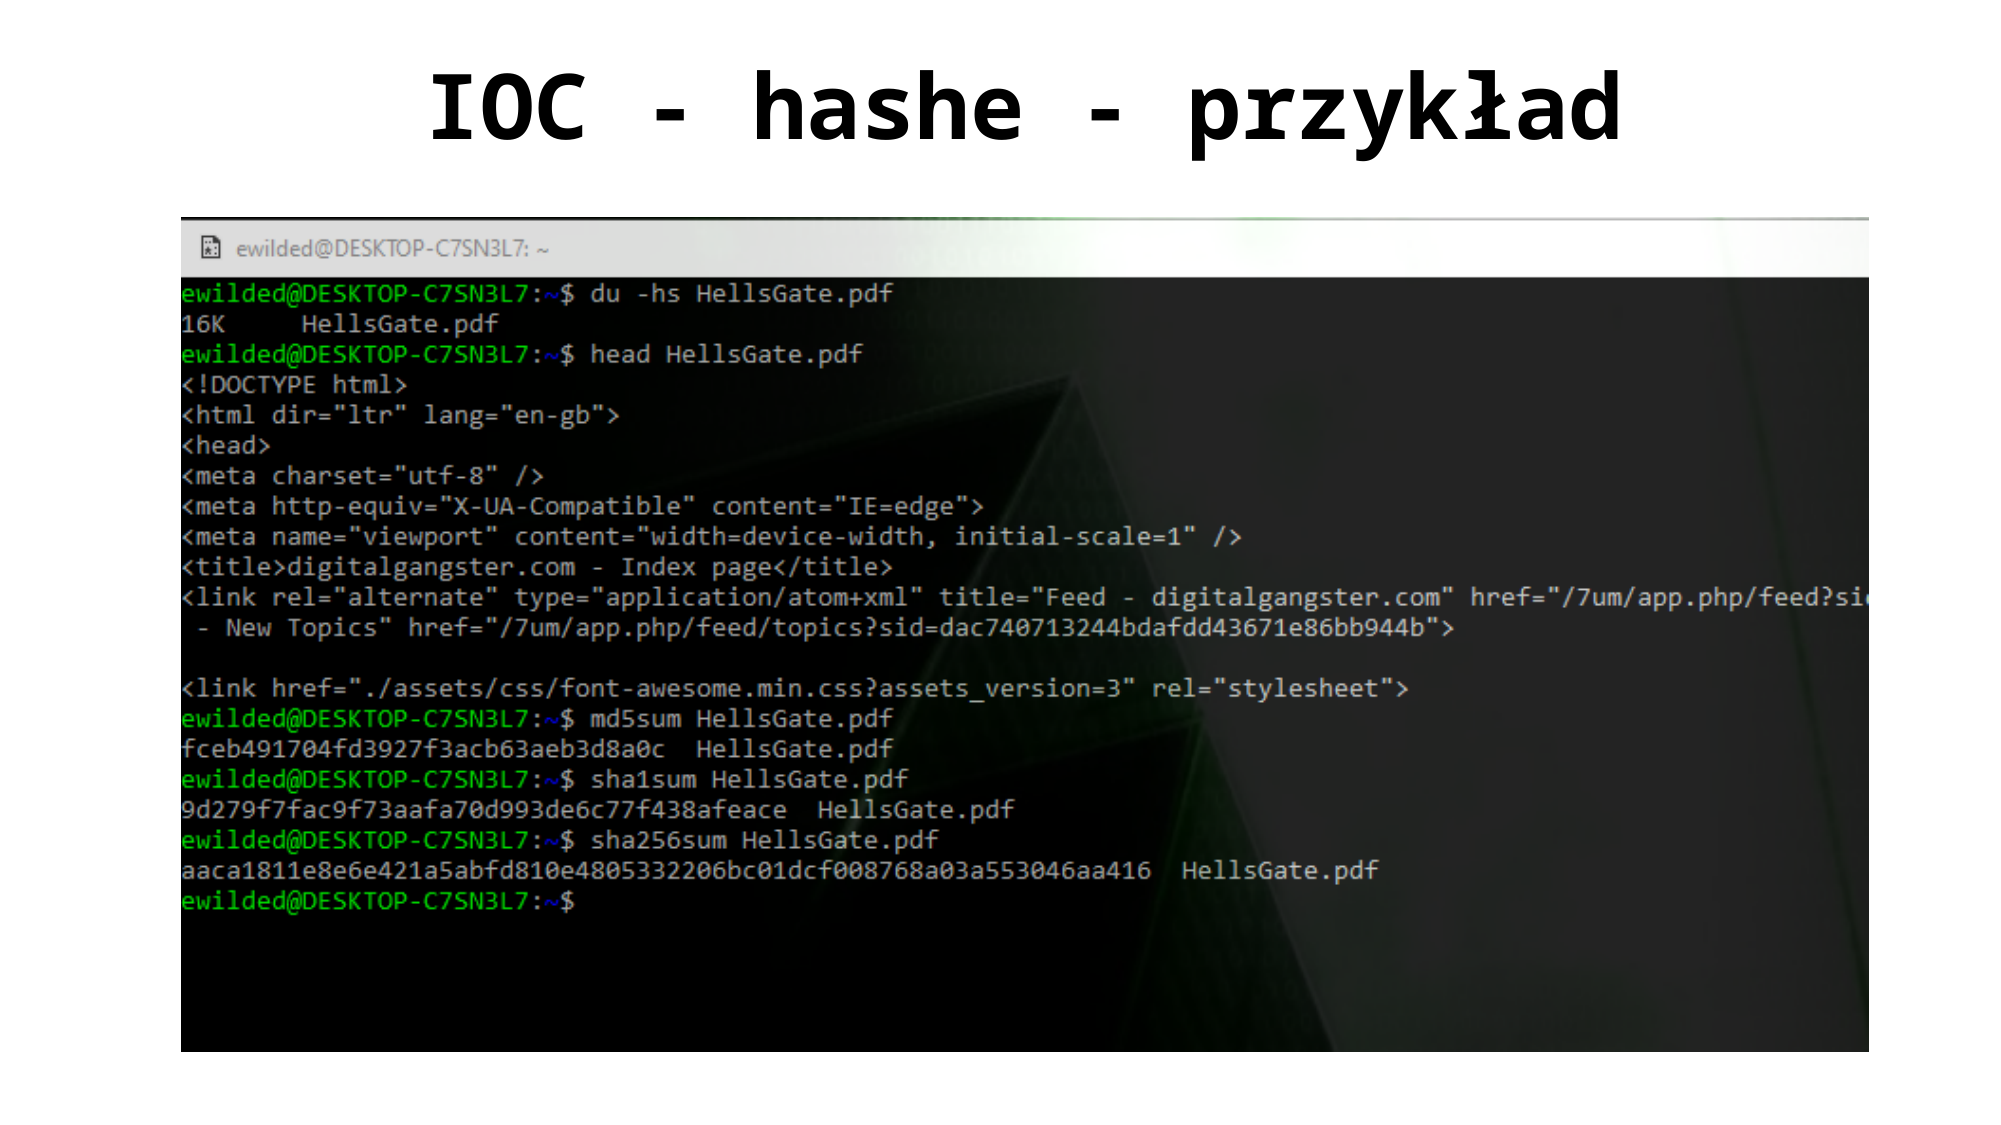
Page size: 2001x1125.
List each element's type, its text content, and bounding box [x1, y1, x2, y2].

title IOC - hashe - przykład [125, 18, 1926, 202]
picture [181, 217, 1869, 1052]
